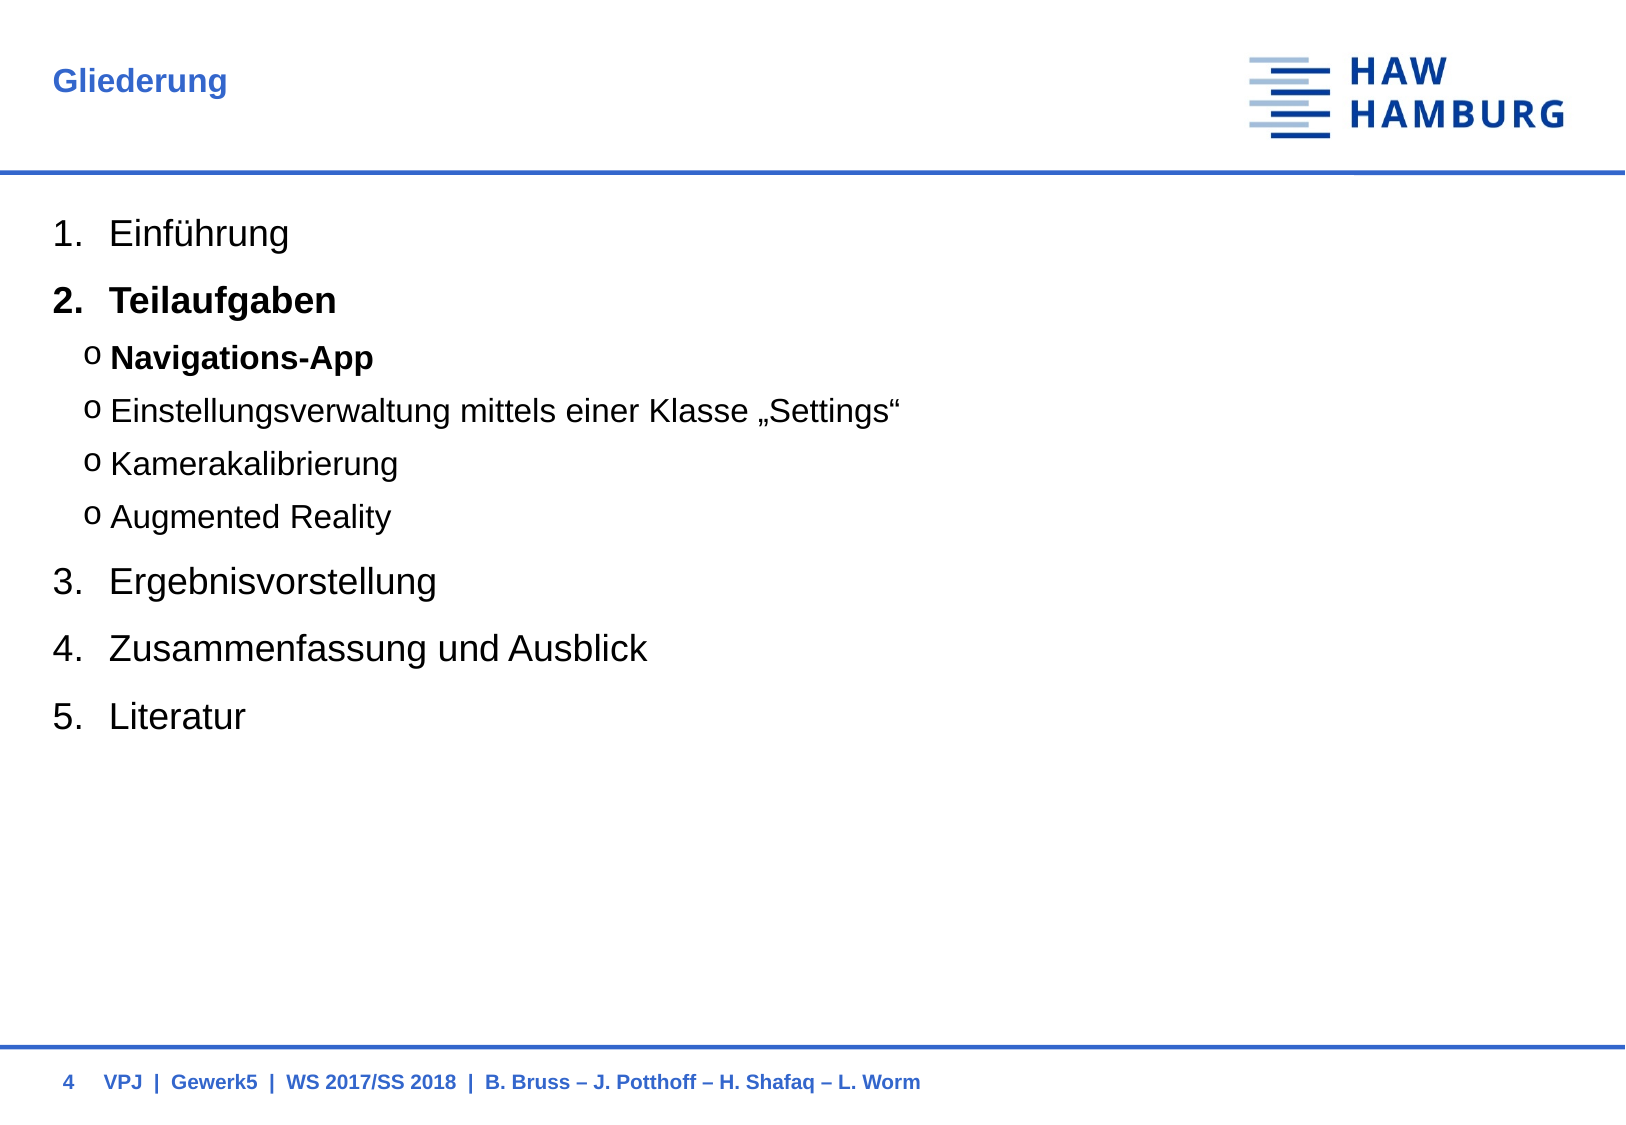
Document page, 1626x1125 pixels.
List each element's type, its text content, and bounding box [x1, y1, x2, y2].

title Gliederung [52, 54, 1095, 173]
picture [1222, 30, 1589, 165]
list Einführung Teilaufgaben Navigations-App Einstellungsverwaltung mittels einer Klasse „Settings“ Kamerakalibrierung Augmented Reality Ergebnisvorstellung Zusammenfassung und Ausblick Literatur [52, 208, 1586, 1024]
footer VPJ | Gewerk5 | WS 2017/SS 2018 | B. Bruss – J. Potthoff – H. Shafaq – L. Worm [103, 1046, 1522, 1094]
slide_number 4 [0, 1046, 81, 1094]
